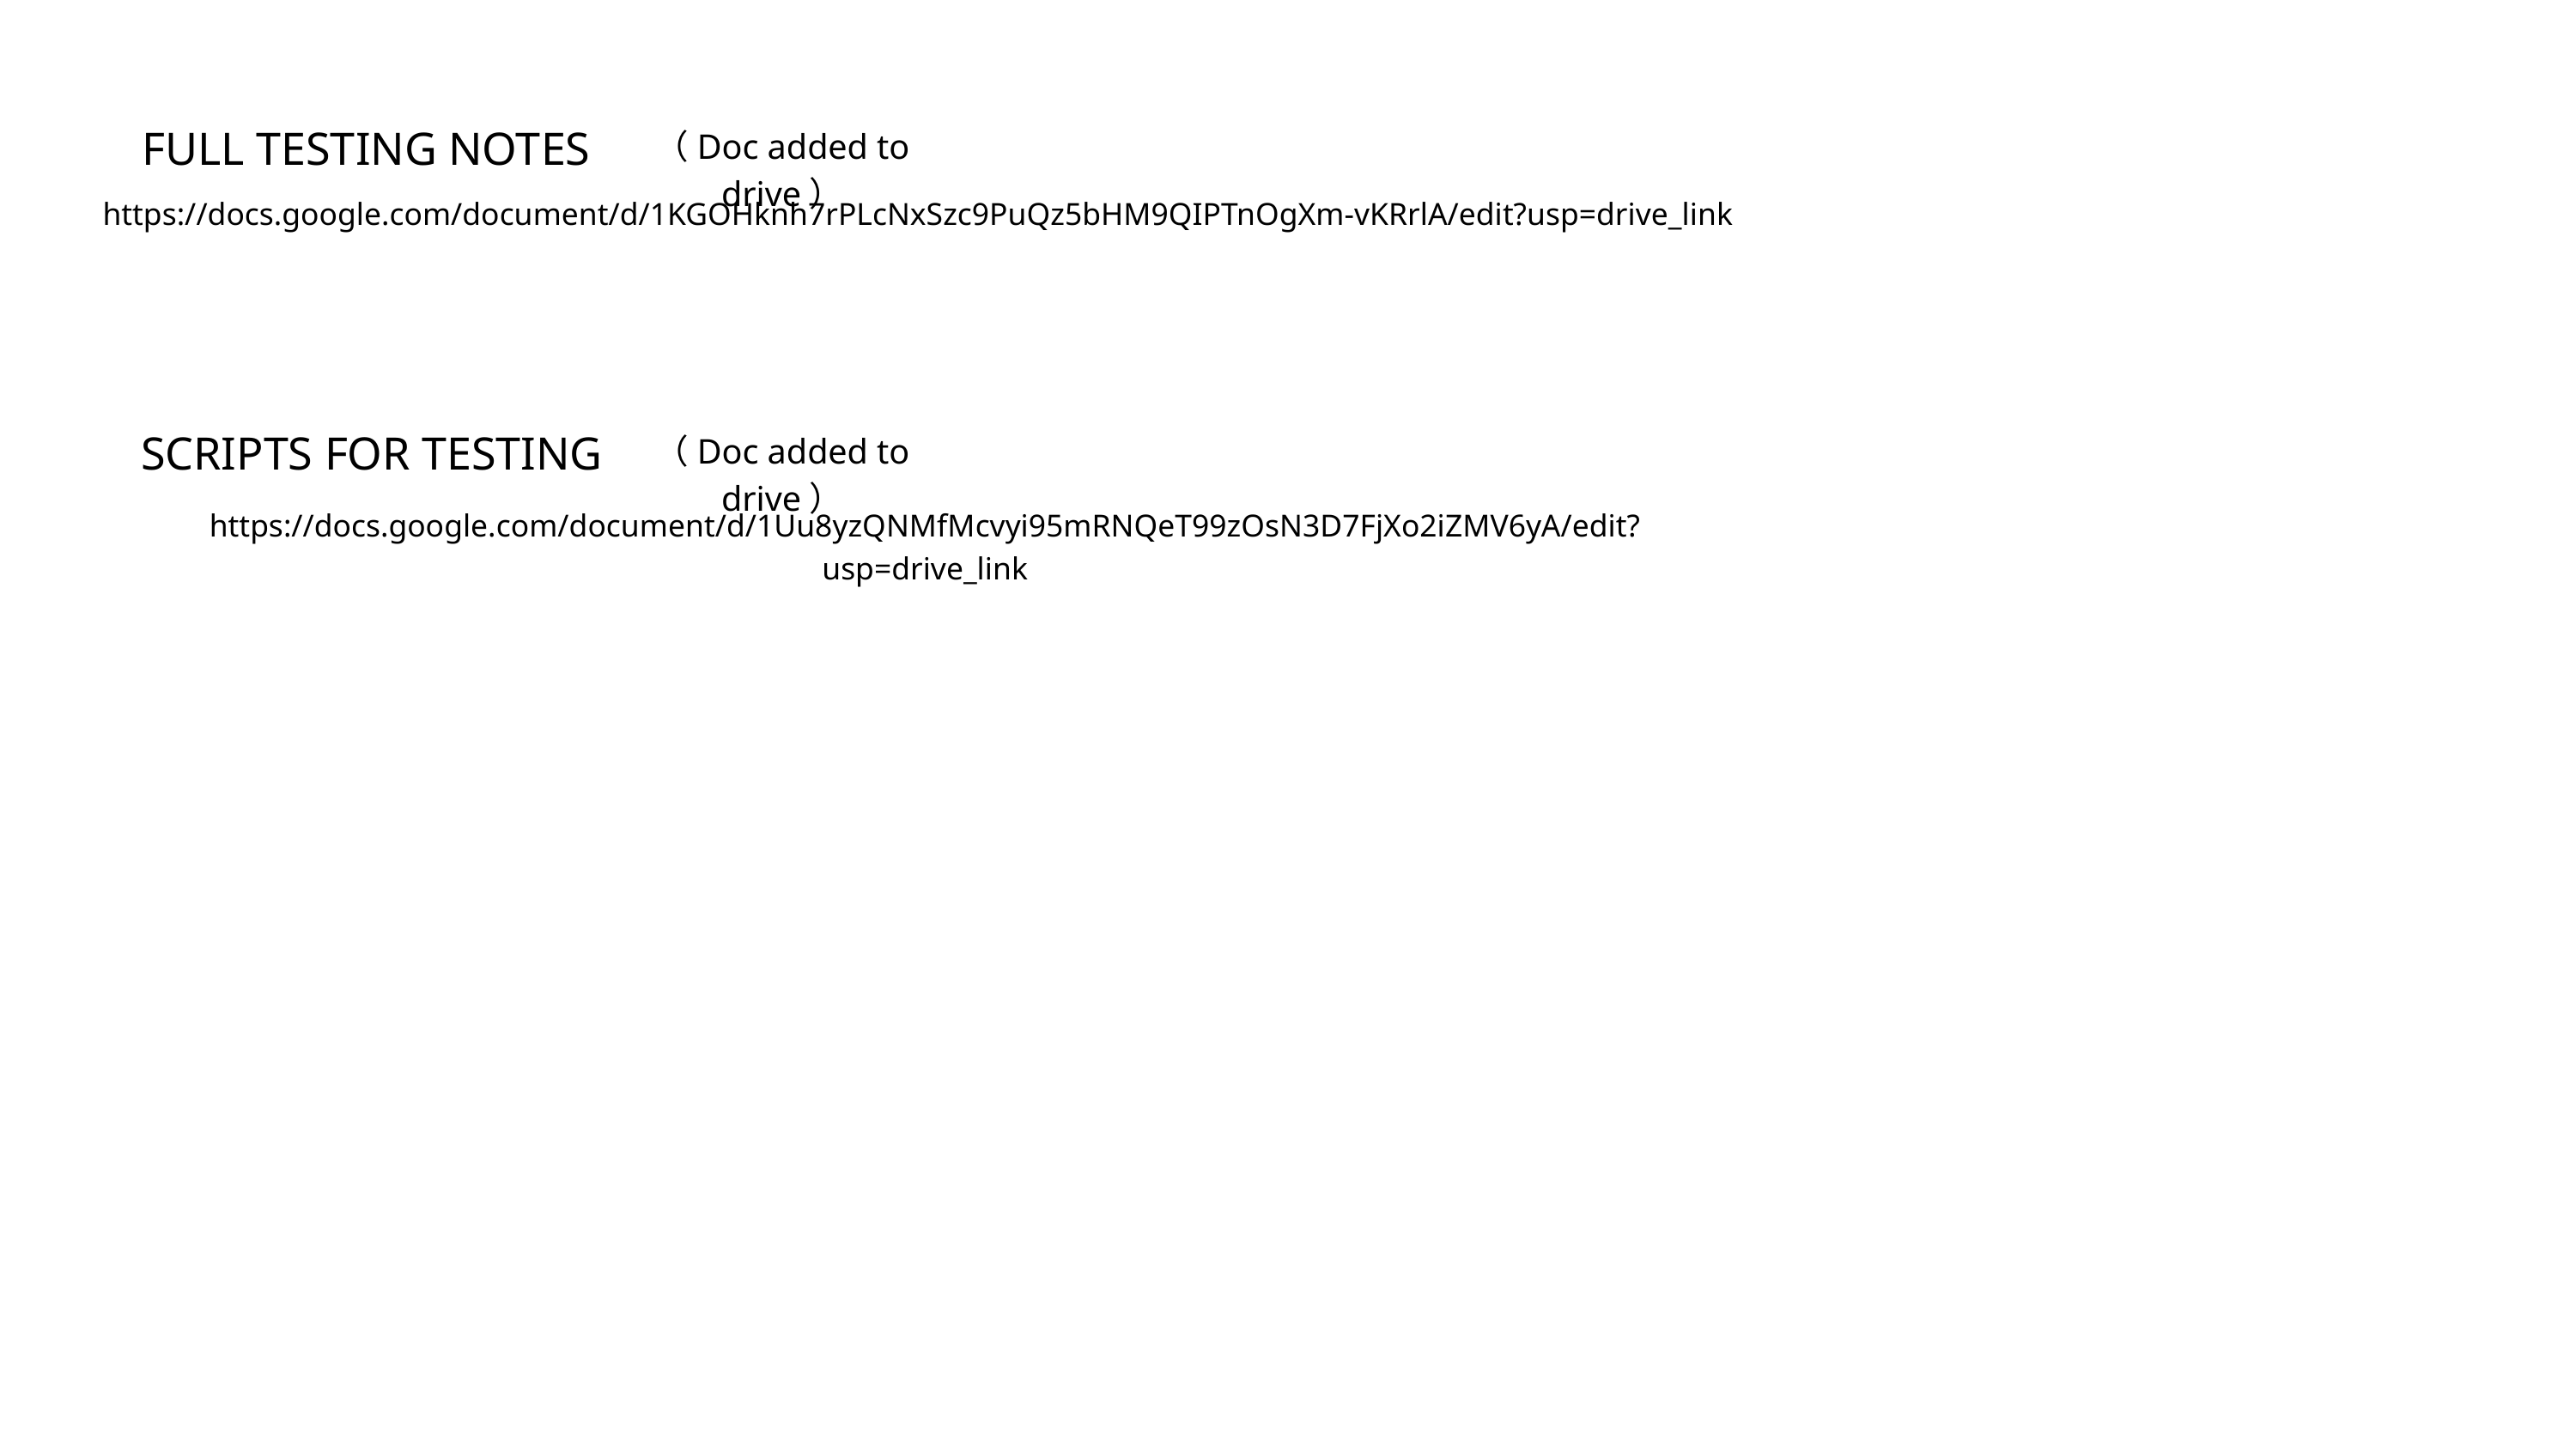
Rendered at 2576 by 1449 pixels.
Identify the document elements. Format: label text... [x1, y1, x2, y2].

text_box SCRIPTS FOR TESTING [139, 416, 605, 480]
text_box https://docs.google.com/document/d/1KGOHknh7rPLcNxSzc9PuQz5bHM9QIPTnOgXm-vKRrlA/edit?usp=drive_link [97, 189, 1739, 232]
text_box （Doc added to drive） [604, 422, 961, 500]
text_box FULL TESTING NOTES [140, 112, 605, 174]
text_box https://docs.google.com/document/d/1Uu8yzQNMfMcvyi95mRNQeT99zOsN3D7FjXo2iZMV6yA/edit?usp=drive_link [144, 500, 1705, 585]
text_box （Doc added to drive） [604, 118, 961, 189]
